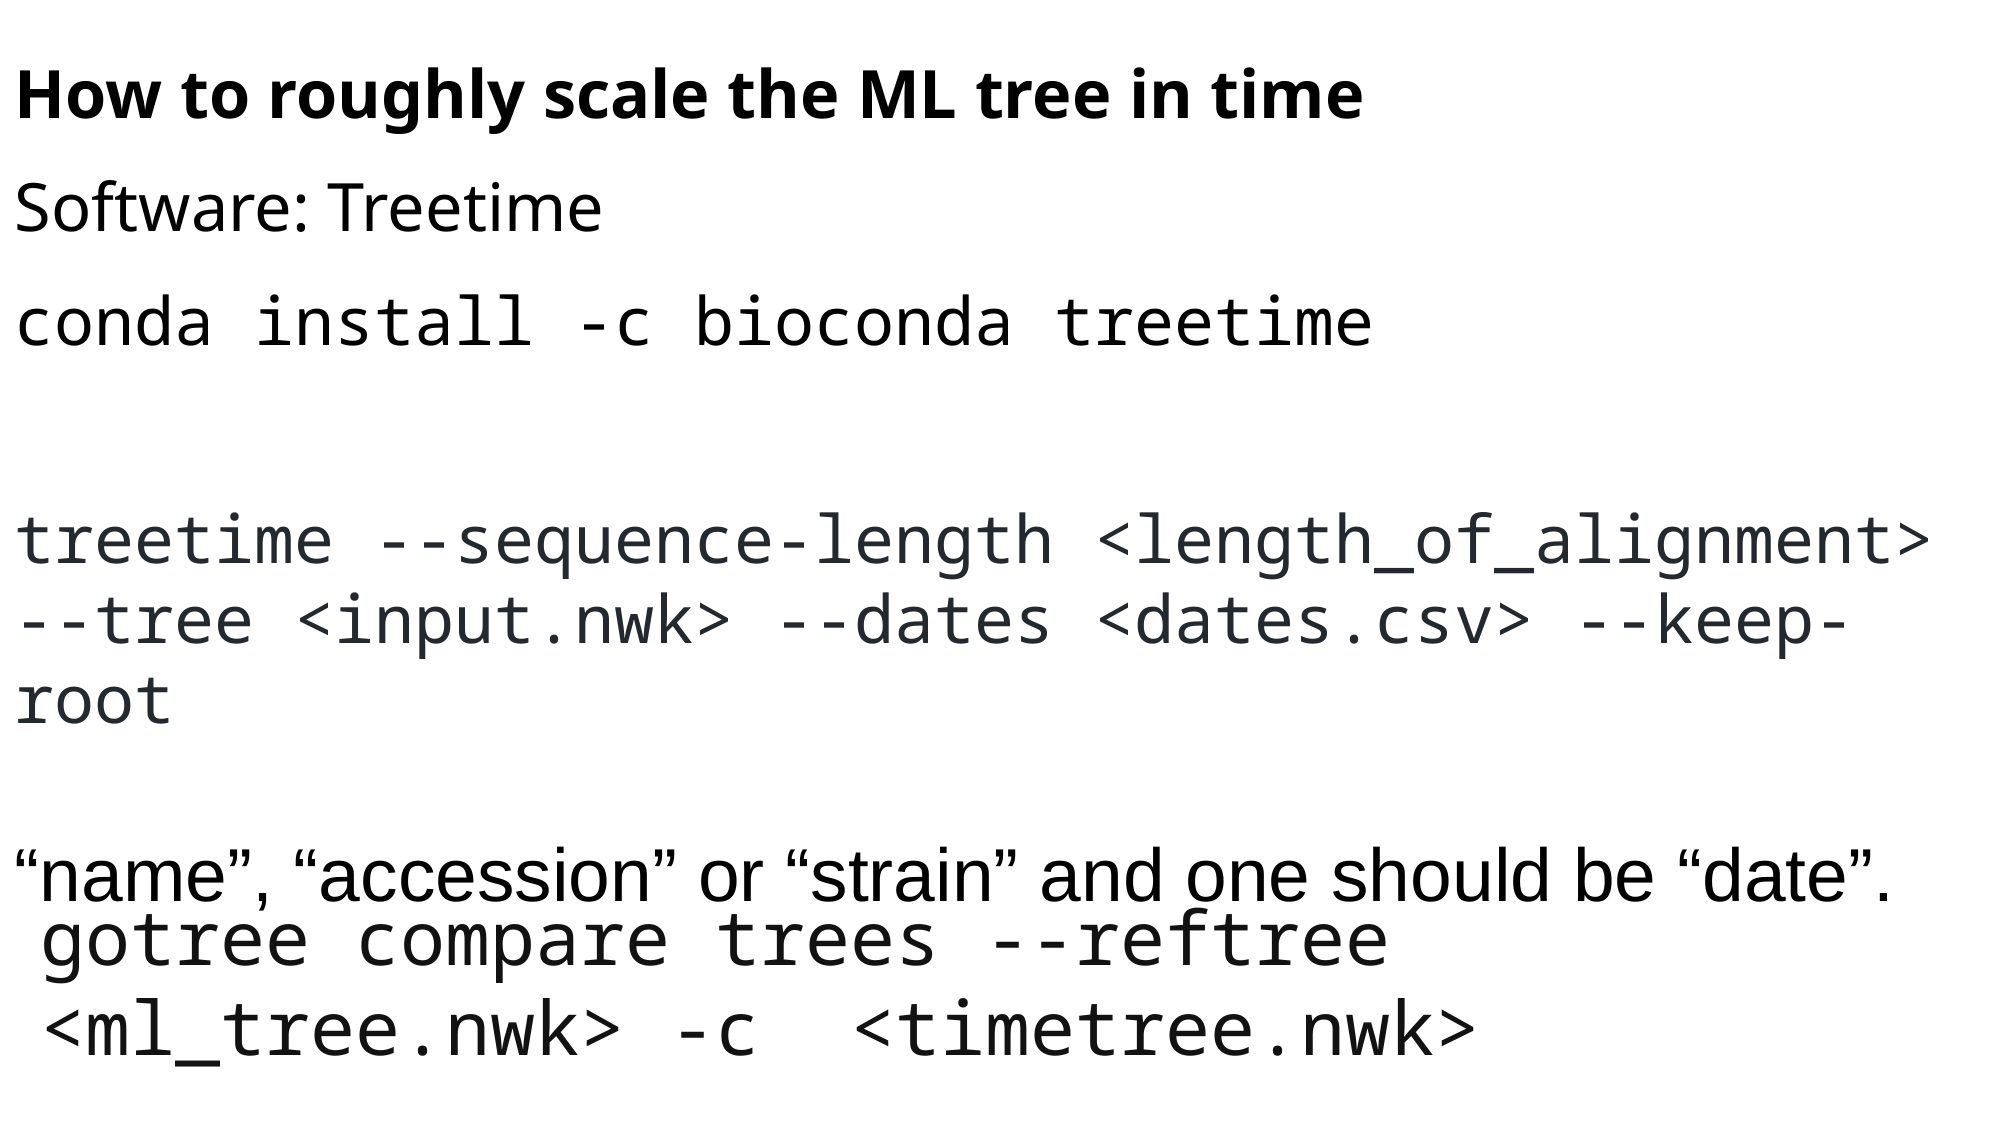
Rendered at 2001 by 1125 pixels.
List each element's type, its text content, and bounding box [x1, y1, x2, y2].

text_box gotree compare trees --reftree <ml_tree.nwk> -c <timetree.nwk> [25, 883, 2000, 1079]
text_box treetime --sequence-length <length_of_alignment> --tree <input.nwk> --dates <dates.csv> --keep-root “name”, “accession” or “strain” and one should be “date”. [0, 489, 2000, 925]
text_box How to roughly scale the ML tree in time Software: Treetime conda install -c bioconda treetime [0, 44, 1954, 480]
